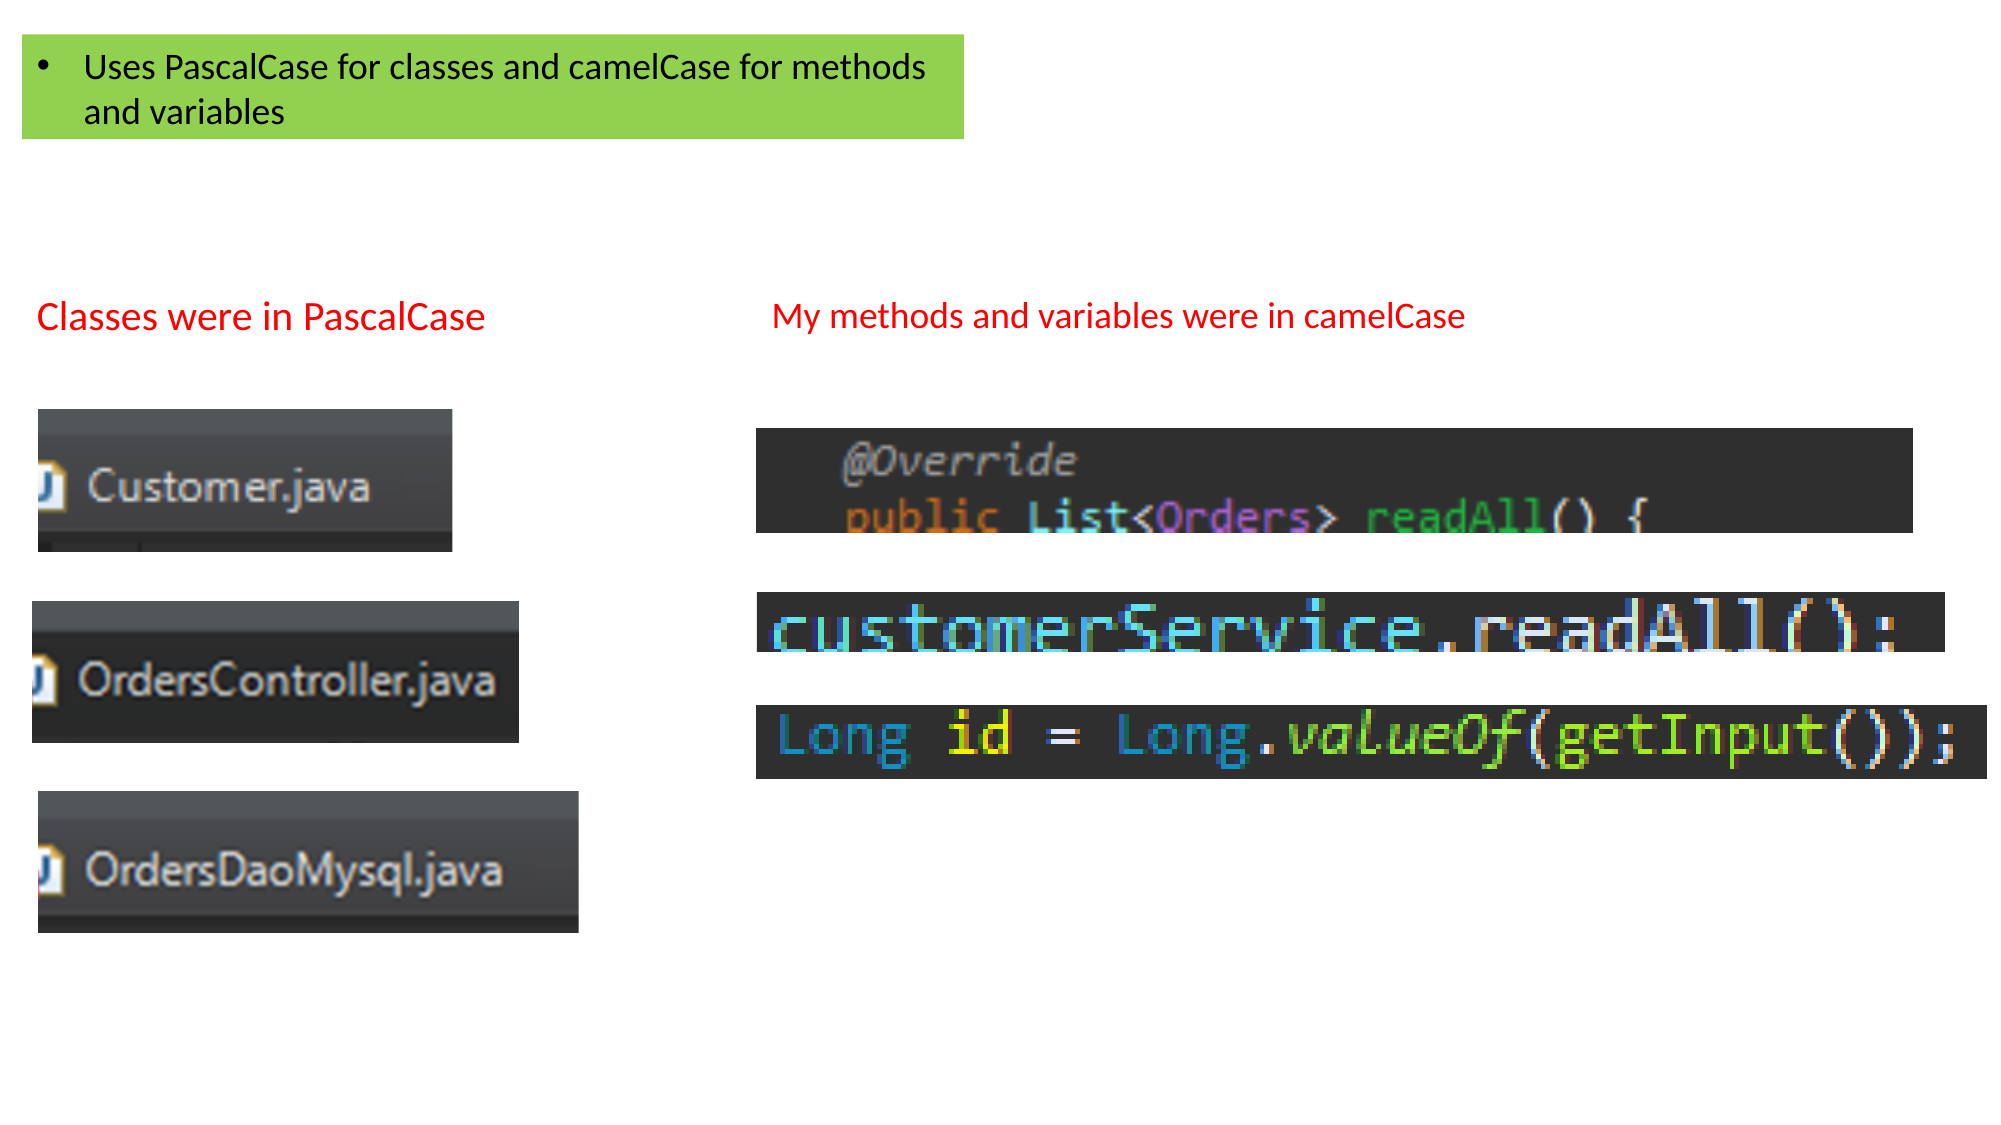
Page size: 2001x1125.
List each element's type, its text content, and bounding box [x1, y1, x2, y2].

picture [756, 592, 1945, 652]
text_box My methods and variables were in camelCase [756, 284, 1638, 344]
picture [756, 705, 1987, 779]
picture [32, 601, 519, 743]
picture [37, 409, 453, 552]
picture [756, 428, 1913, 533]
text_box Classes were in PascalCase [22, 281, 518, 347]
picture [38, 791, 579, 933]
text_box Uses PascalCase for classes and camelCase for methods and variables [22, 34, 964, 140]
